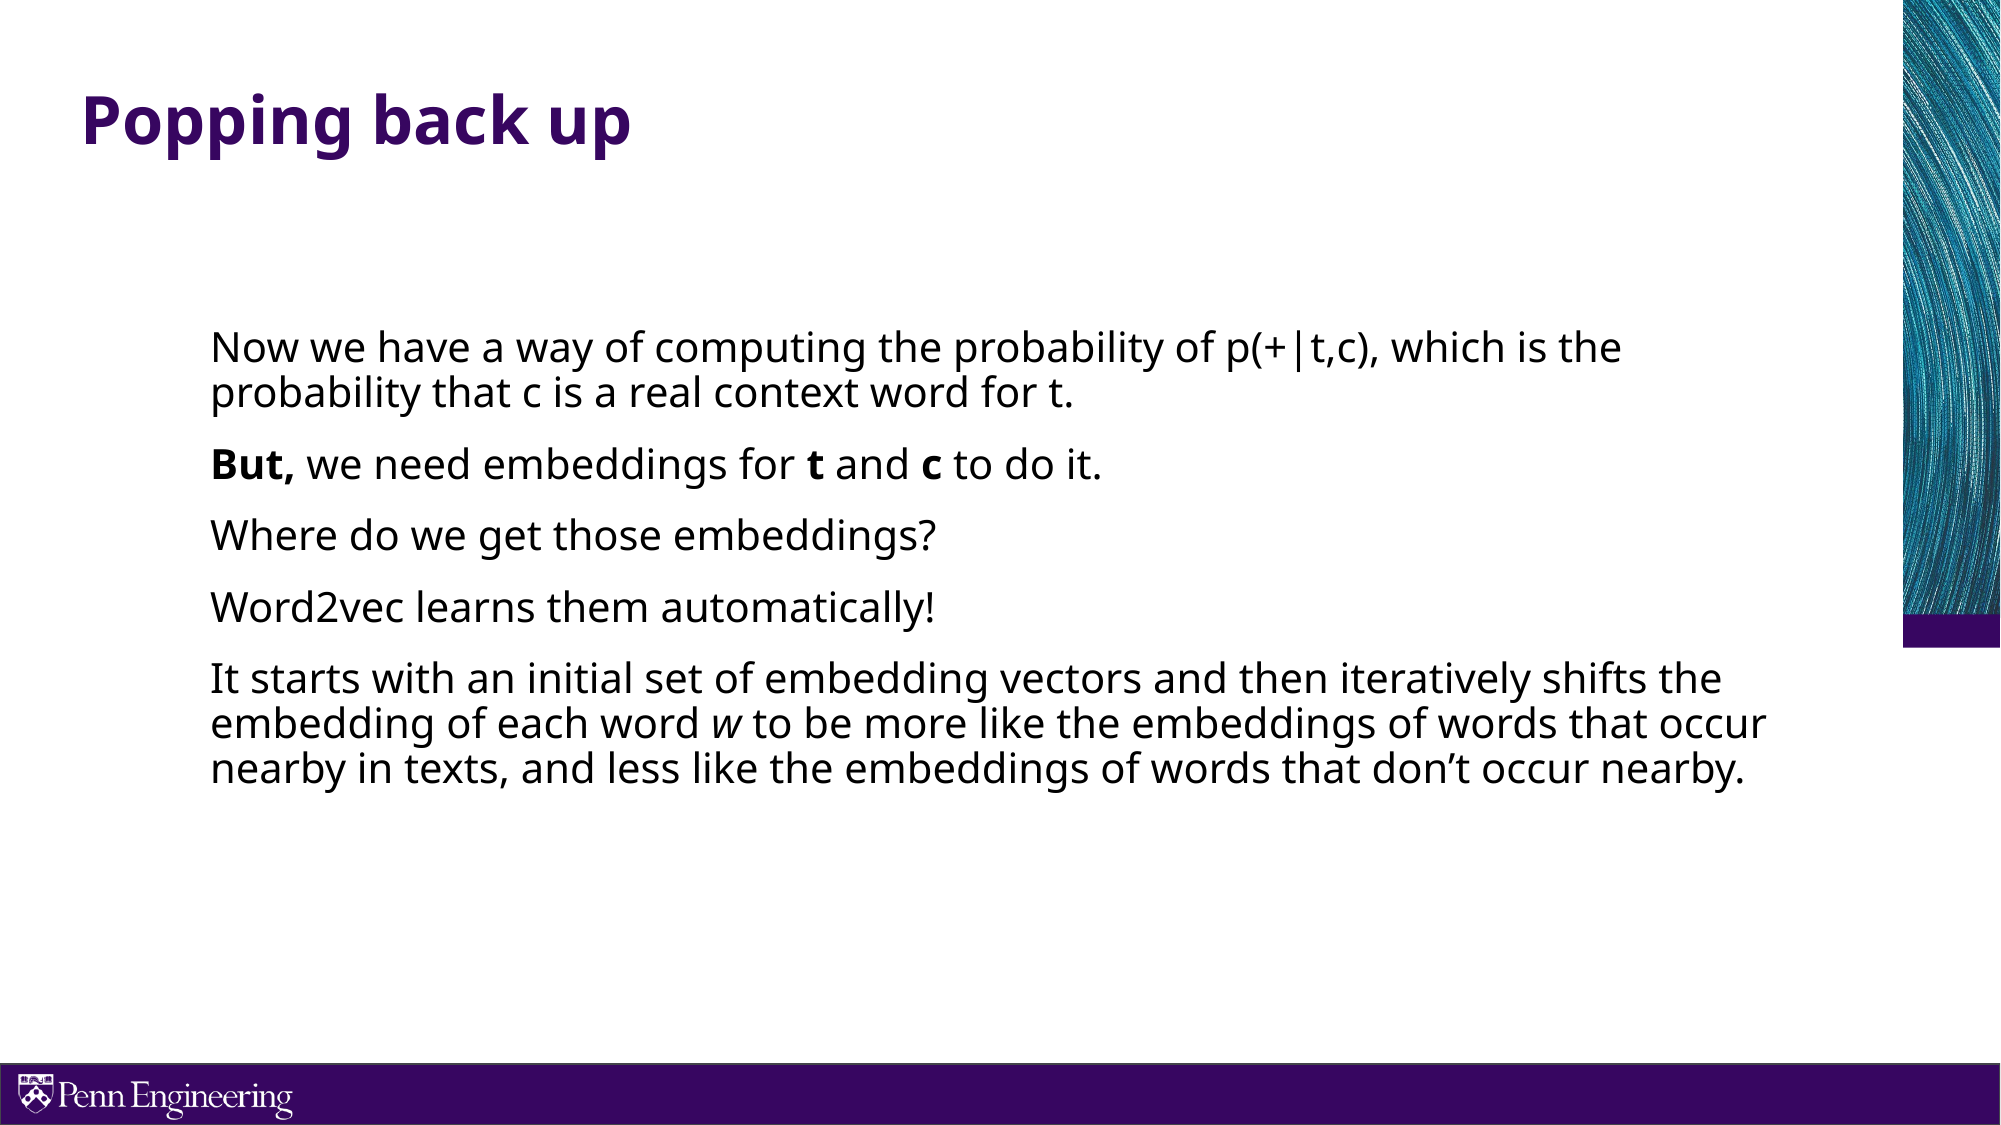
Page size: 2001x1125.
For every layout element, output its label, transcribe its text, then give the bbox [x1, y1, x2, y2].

picture [1903, 523, 1914, 546]
picture [1903, 374, 1908, 384]
picture [8, 1066, 301, 1123]
picture [1906, 362, 1912, 370]
picture [1916, 342, 1921, 352]
title Popping back up [65, 59, 1863, 187]
picture [1949, 13, 1955, 20]
picture [1962, 39, 1970, 47]
picture [1908, 277, 1920, 293]
picture [1903, 310, 1915, 339]
picture [1903, 341, 1915, 350]
picture [1971, 53, 1979, 64]
list Now we have a way of computing the probability of p(+|t,c), which is the probability that c is a real context word for t. But, we need embeddings for t and c to do it. Where do we get those embeddings? Word2vec learns them automatically! It starts with an initial set of embedding vectors and then iteratively shifts the embedding of each word w to be more like the embeddings of words that occur nearby in texts, and less like the embeddings of words that don’t occur nearby. [195, 319, 1805, 979]
picture [1903, 0, 2001, 618]
picture [1913, 321, 1917, 333]
picture [1989, 0, 2001, 13]
